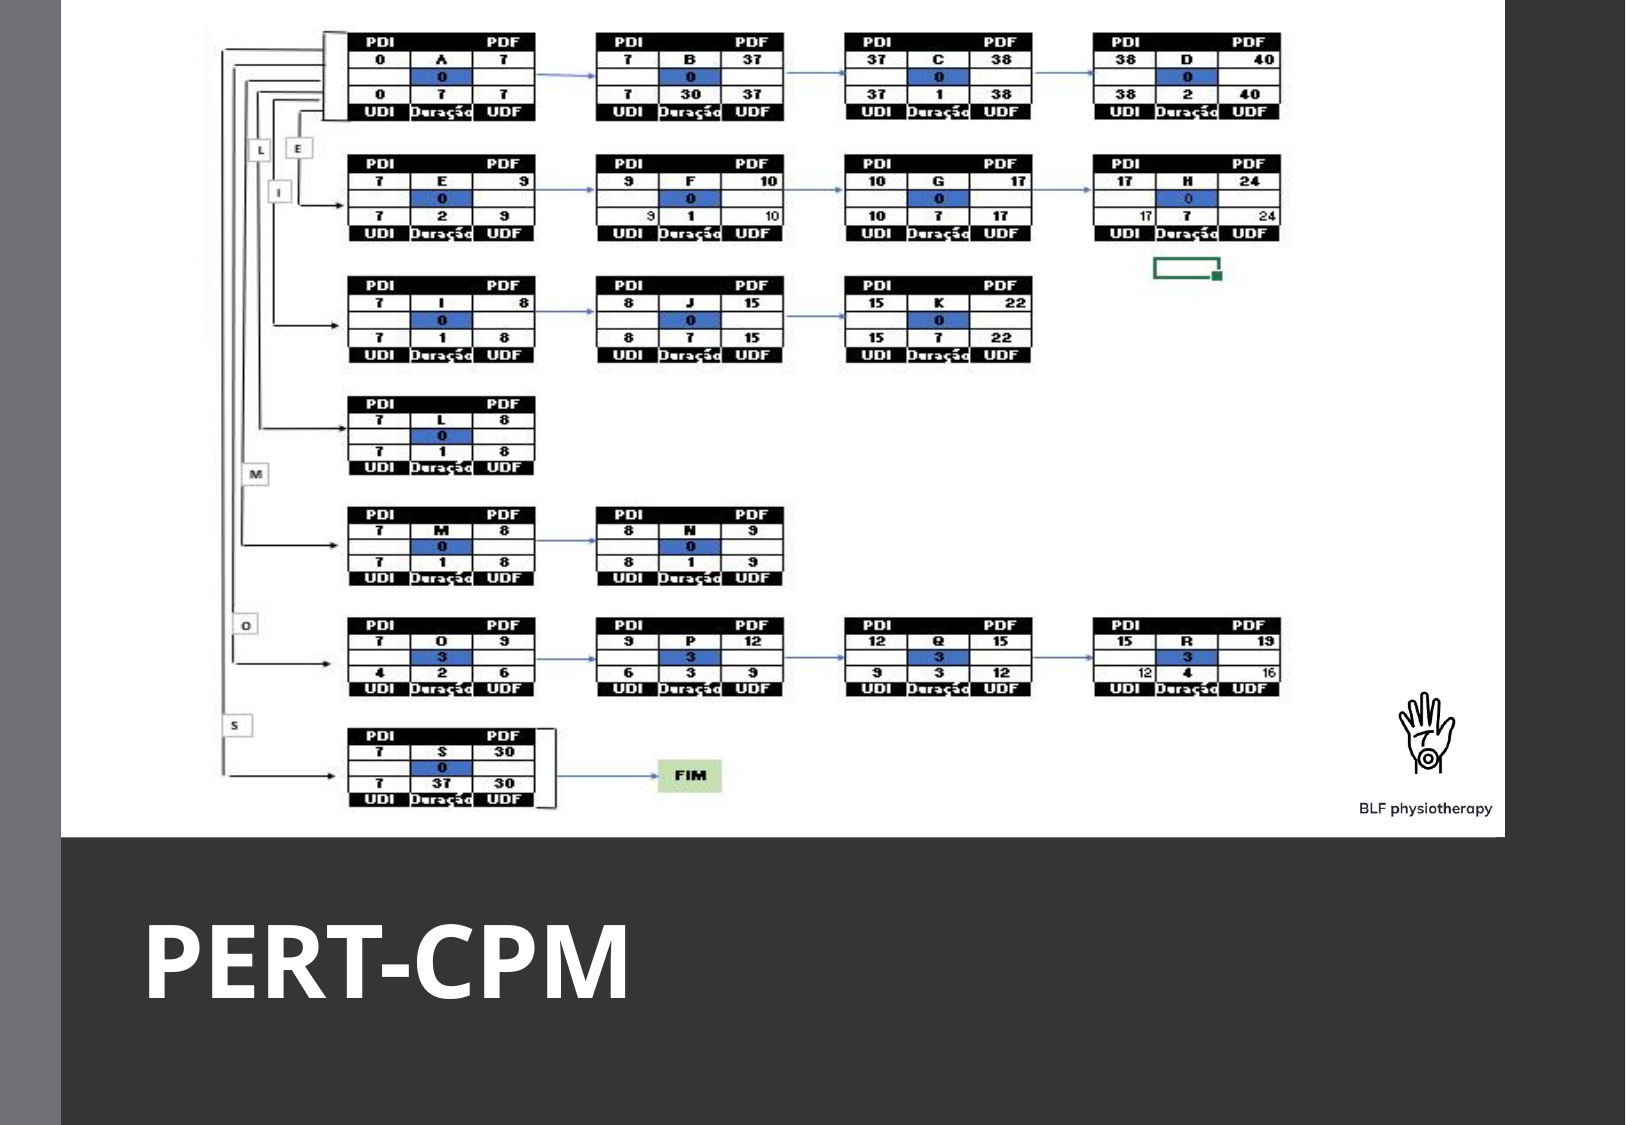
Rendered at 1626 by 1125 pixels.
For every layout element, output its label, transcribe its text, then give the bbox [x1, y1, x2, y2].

picture [1355, 684, 1496, 819]
text_box [62, 836, 1504, 1125]
text_box PERT-CPM [125, 849, 1480, 1027]
text_box [1504, 0, 1625, 1125]
text_box [0, 0, 62, 1125]
text_box [62, 0, 1504, 836]
picture [203, 25, 1301, 813]
